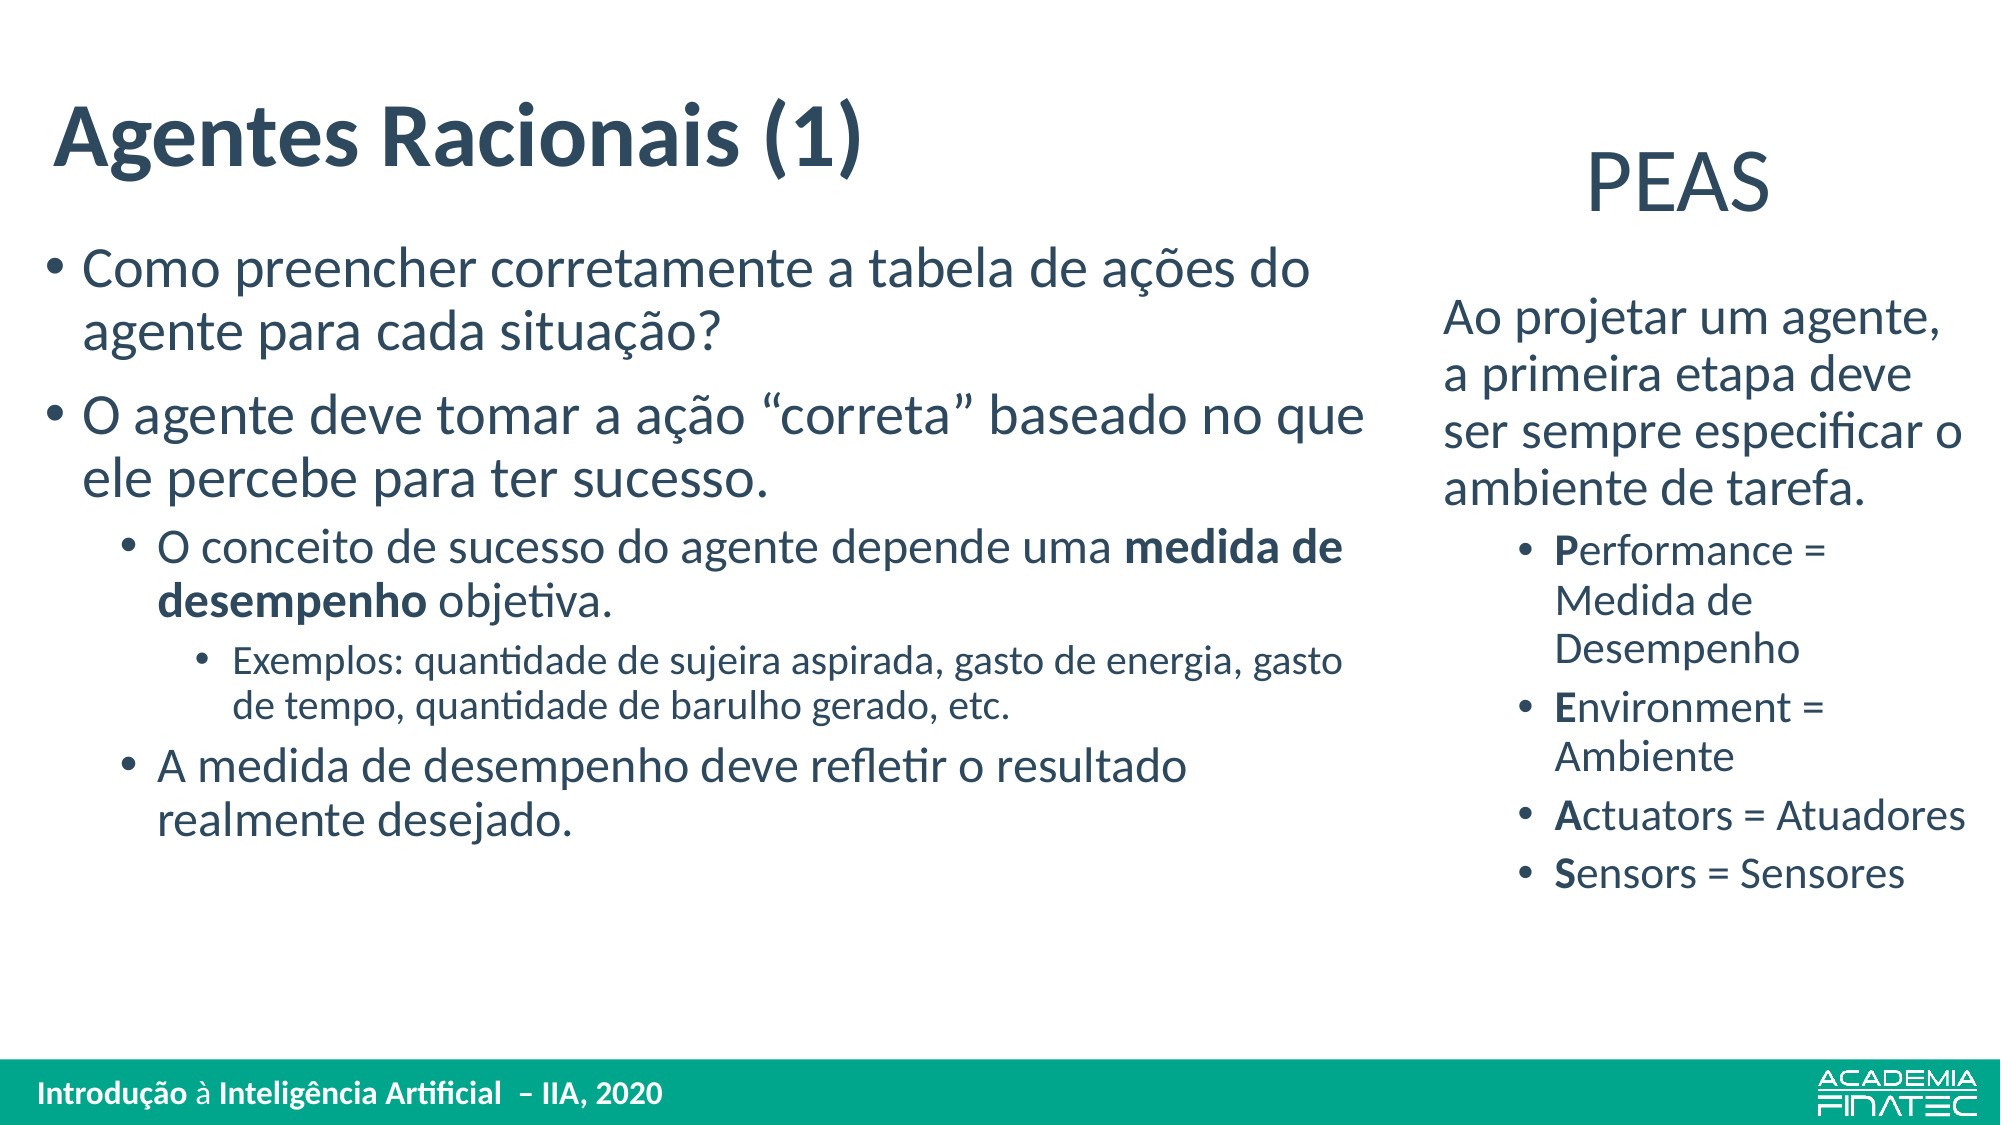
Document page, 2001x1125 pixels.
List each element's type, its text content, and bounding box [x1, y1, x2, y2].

list Introdução à Inteligência Artificial – IIA, 2020 [21, 1068, 1713, 1111]
text_box Como preencher corretamente a tabela de ações do agente para cada situação? O agente deve tomar a ação “correta” baseado no que ele percebe para ter sucesso. O conceito de sucesso do agente depende uma medida de desempenho objetiva. Exemplos: quantidade de sujeira aspirada, gasto de energia, gasto de tempo, quantidade de barulho gerado, etc. A medida de desempenho deve refletir o resultado realmente desejado. [29, 230, 1401, 1005]
text_box Ao projetar um agente, a primeira etapa deve ser sempre especificar o ambiente de tarefa. Performance = Medida de Desempenho Environment = Ambiente Actuators = Atuadores Sensors = Sensores [1428, 281, 1984, 954]
title Agentes Racionais (1) [38, 42, 1604, 231]
picture [1811, 1062, 1984, 1122]
text_box PEAS [1570, 88, 1806, 276]
